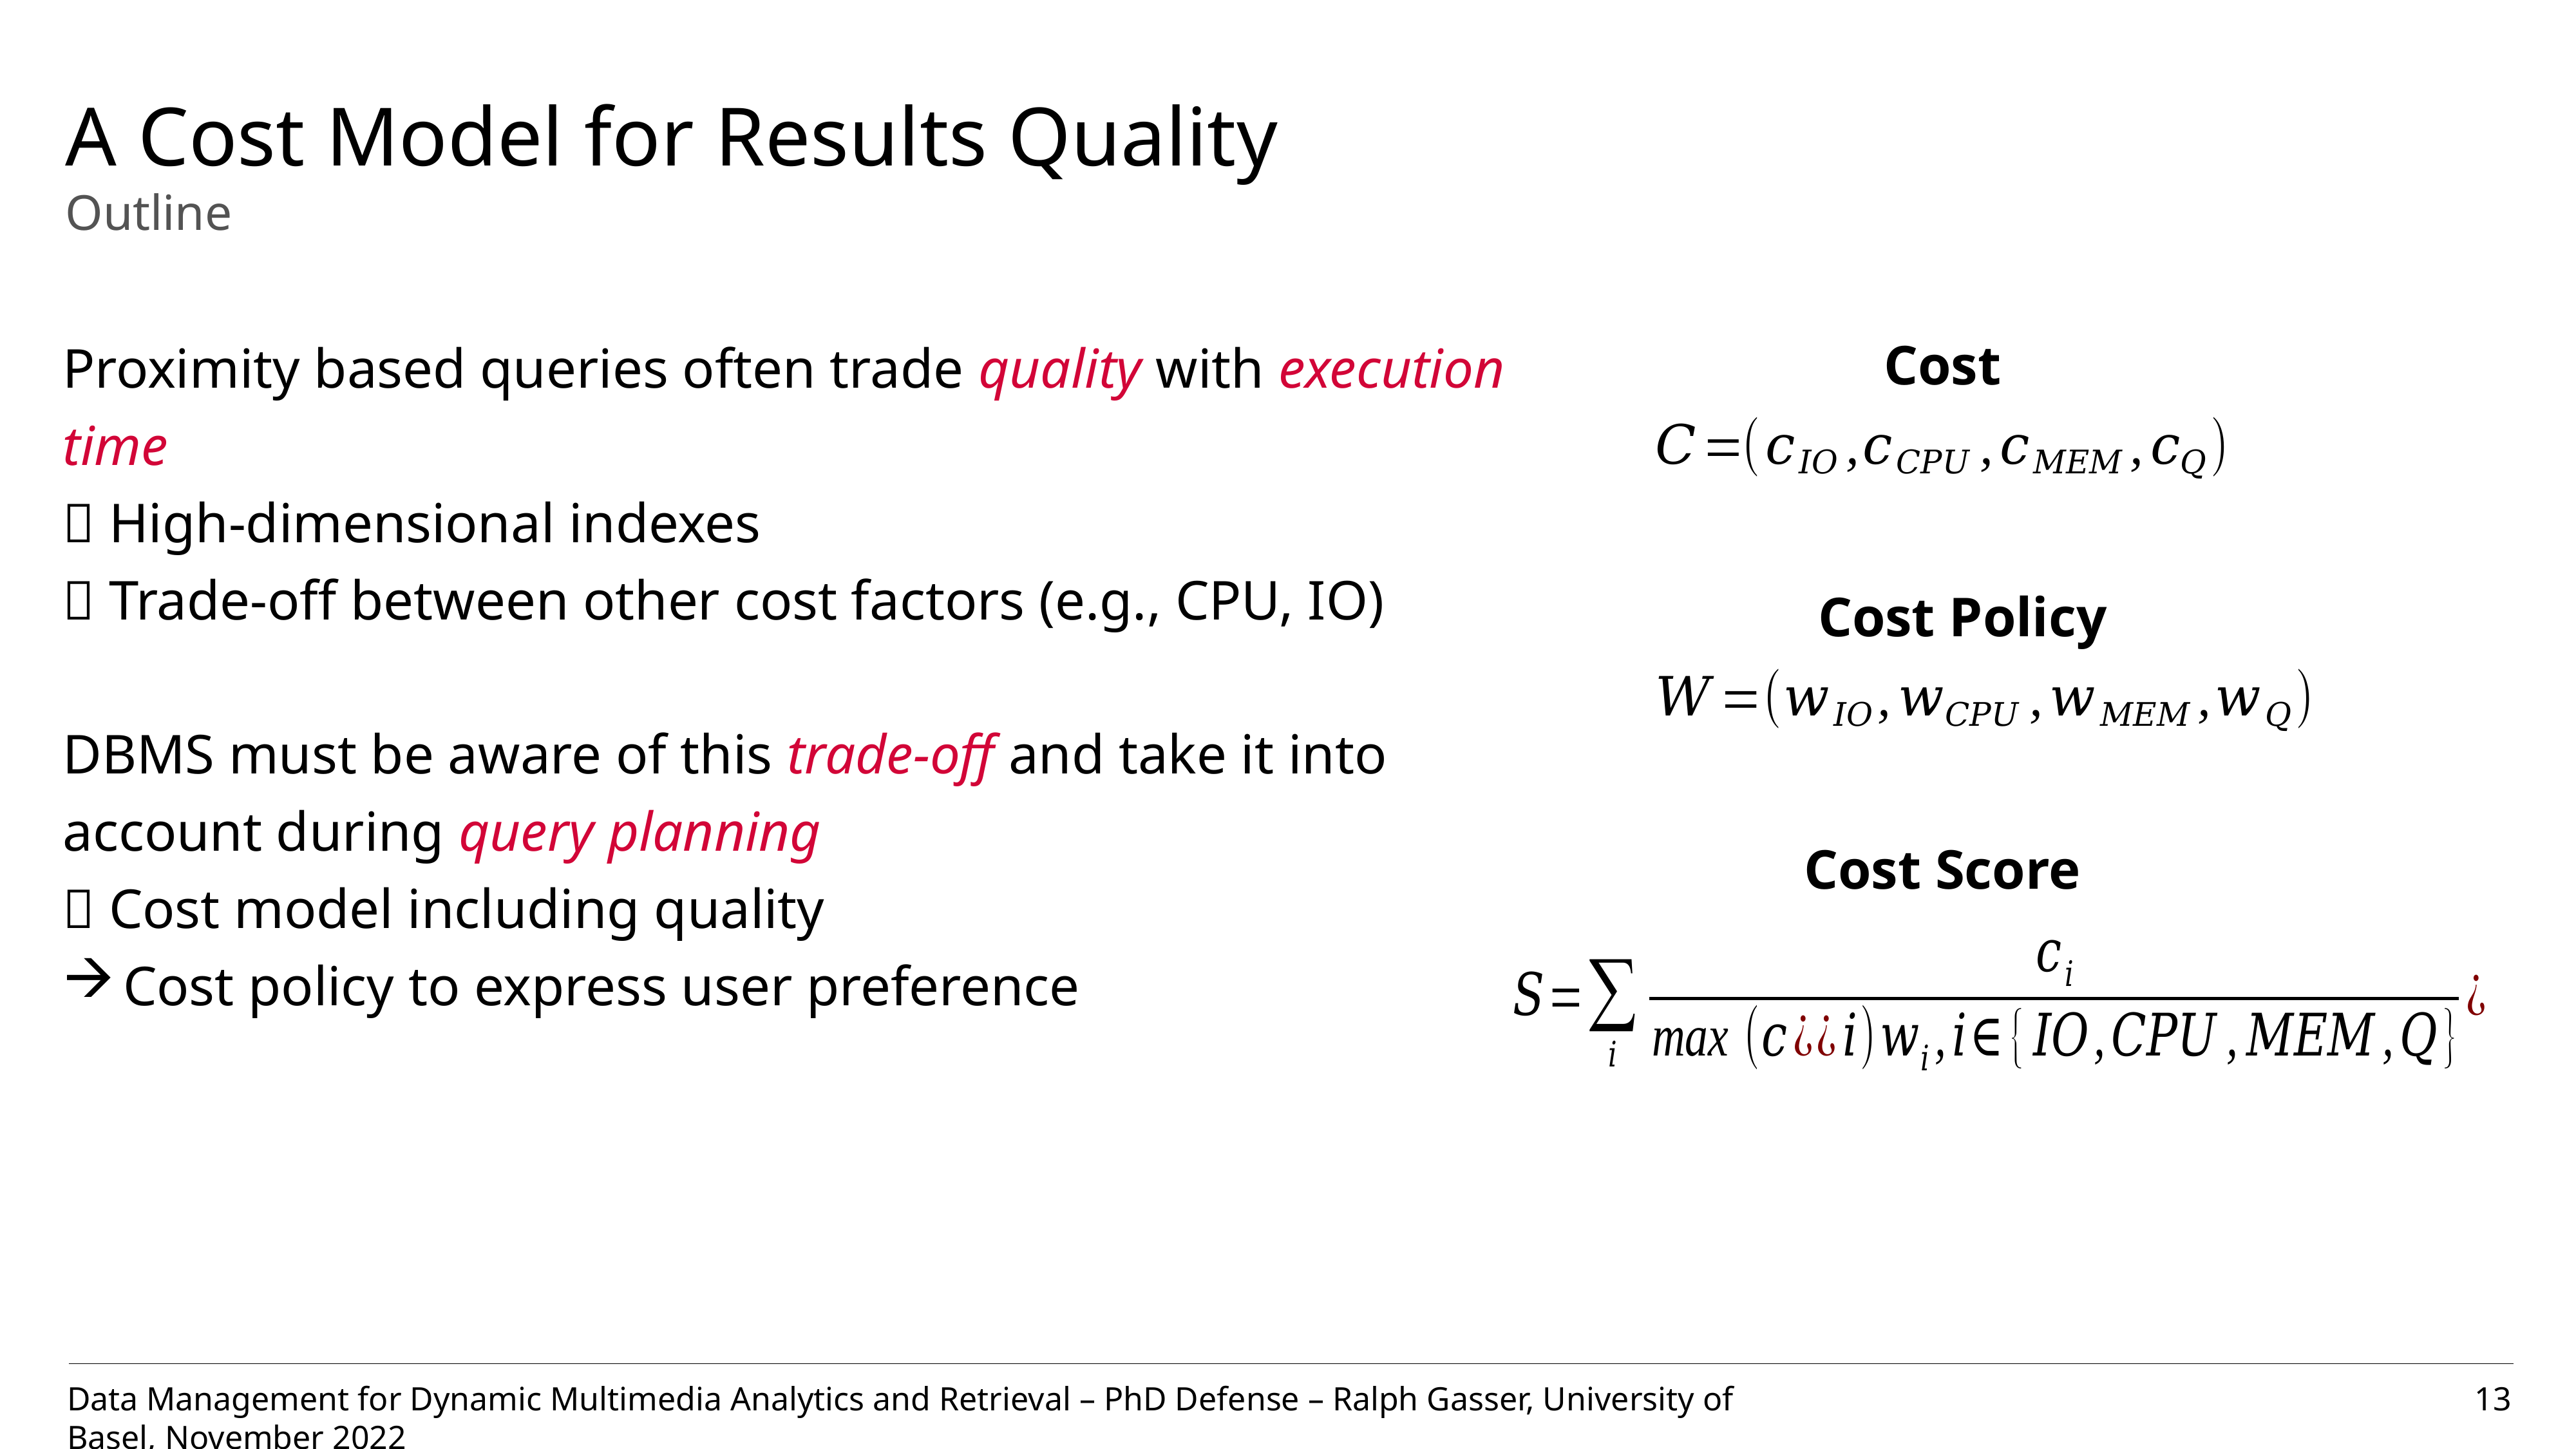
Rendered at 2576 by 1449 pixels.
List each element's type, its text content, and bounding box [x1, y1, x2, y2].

slide_number 13 [2343, 1378, 2512, 1418]
title A Cost Model for Results Quality Outline [65, 85, 2511, 322]
text_box Cost Policy [1808, 573, 2117, 657]
text_box Cost [1874, 321, 2011, 405]
text_box Cost Score [1794, 826, 2090, 909]
list Proximity based queries often trade quality with execution time  High-dimensional indexes  Trade-off between other cost factors (e.g., CPU, IO) DBMS must be aware of this trade-off and take it into account during query planning  Cost model including quality Cost policy to express user preference [62, 321, 1558, 1349]
